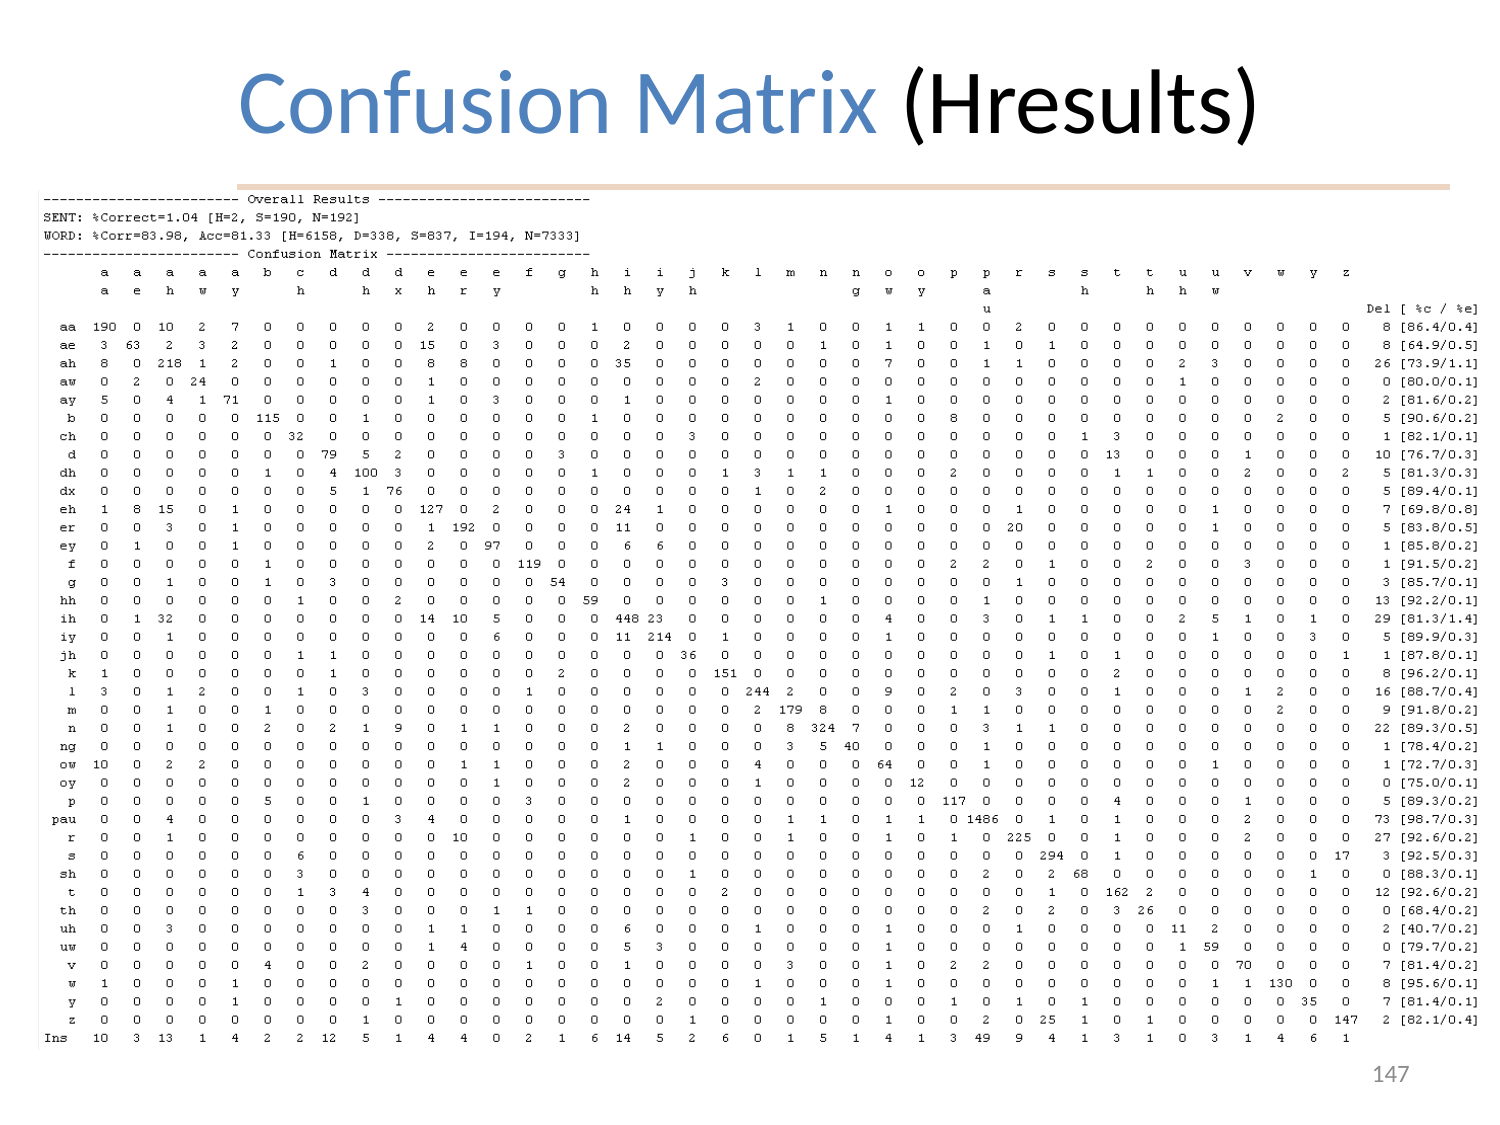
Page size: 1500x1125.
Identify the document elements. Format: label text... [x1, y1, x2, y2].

title Confusion Matrix (Hresults) [75, 2, 1425, 188]
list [37, 189, 1500, 1050]
slide_number 147 [1074, 1056, 1425, 1103]
